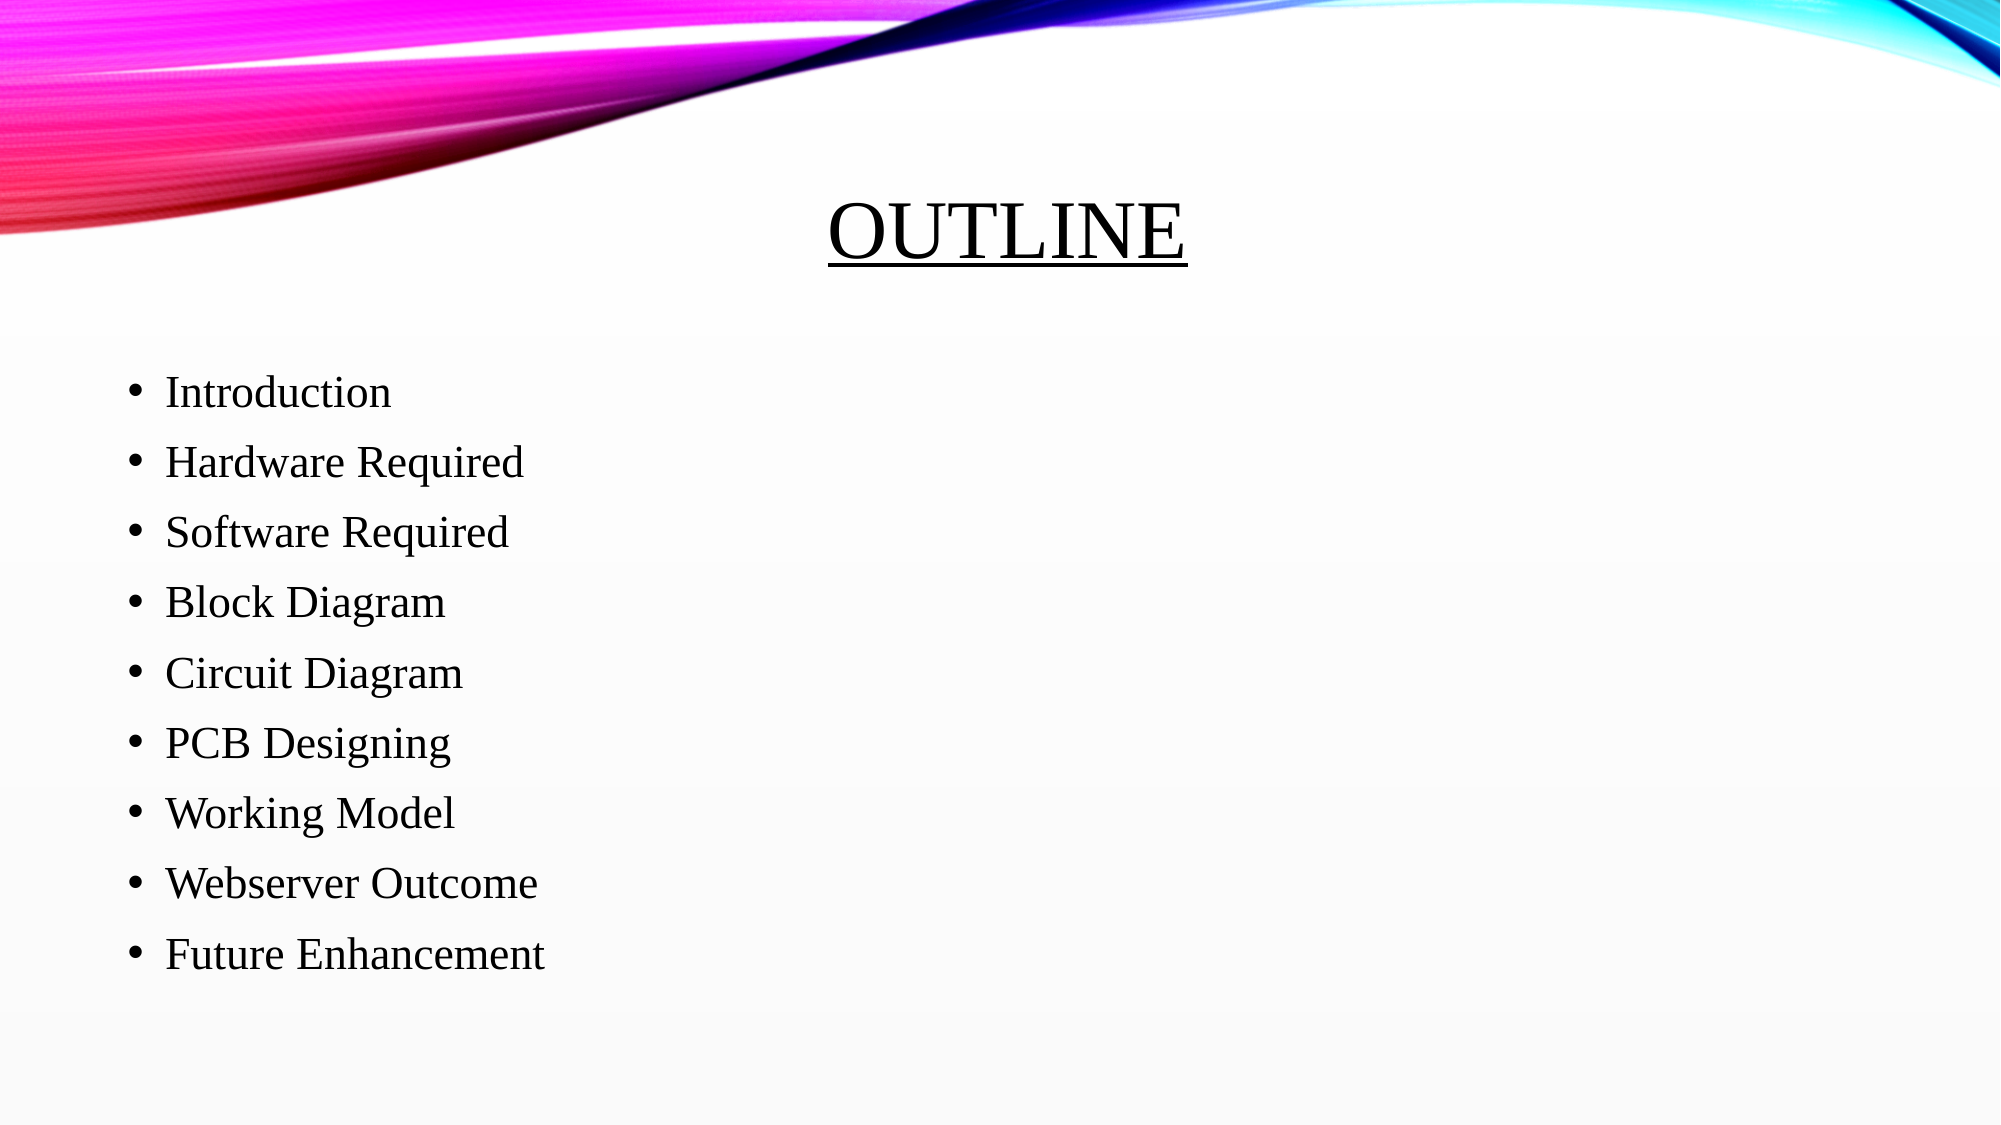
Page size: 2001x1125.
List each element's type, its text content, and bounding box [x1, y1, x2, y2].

picture [0, 0, 2000, 237]
list Introduction Hardware Required Software Required Block Diagram Circuit Diagram PCB Designing Working Model Webserver Outcome Future Enhancement [112, 360, 1888, 1021]
picture [1890, 0, 2000, 75]
title outline [128, 125, 1888, 338]
picture [1910, 0, 2000, 45]
